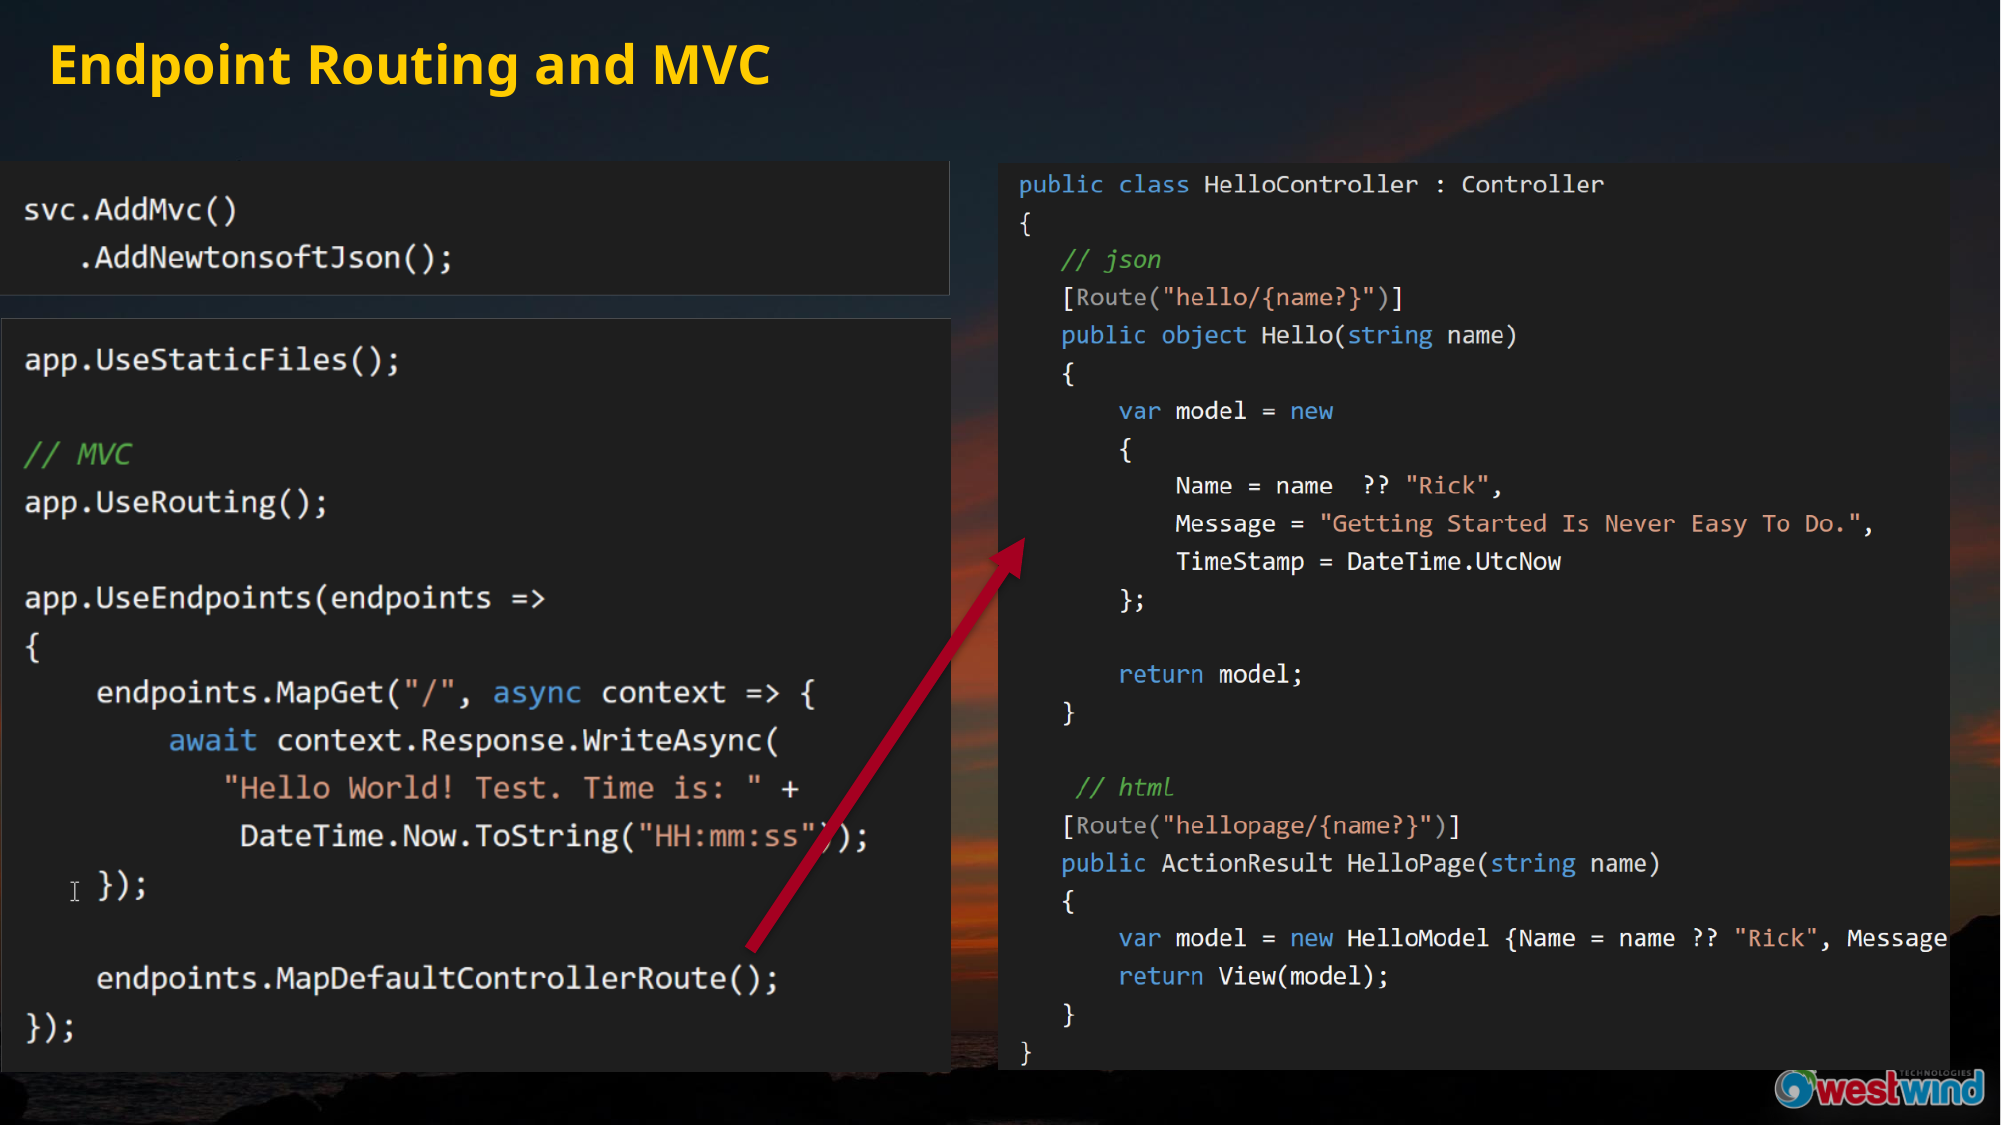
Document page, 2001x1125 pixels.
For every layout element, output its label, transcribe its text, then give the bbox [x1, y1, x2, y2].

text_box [749, 537, 1026, 951]
picture [0, 0, 2001, 1125]
title Endpoint Routing and MVC [33, 24, 1734, 100]
